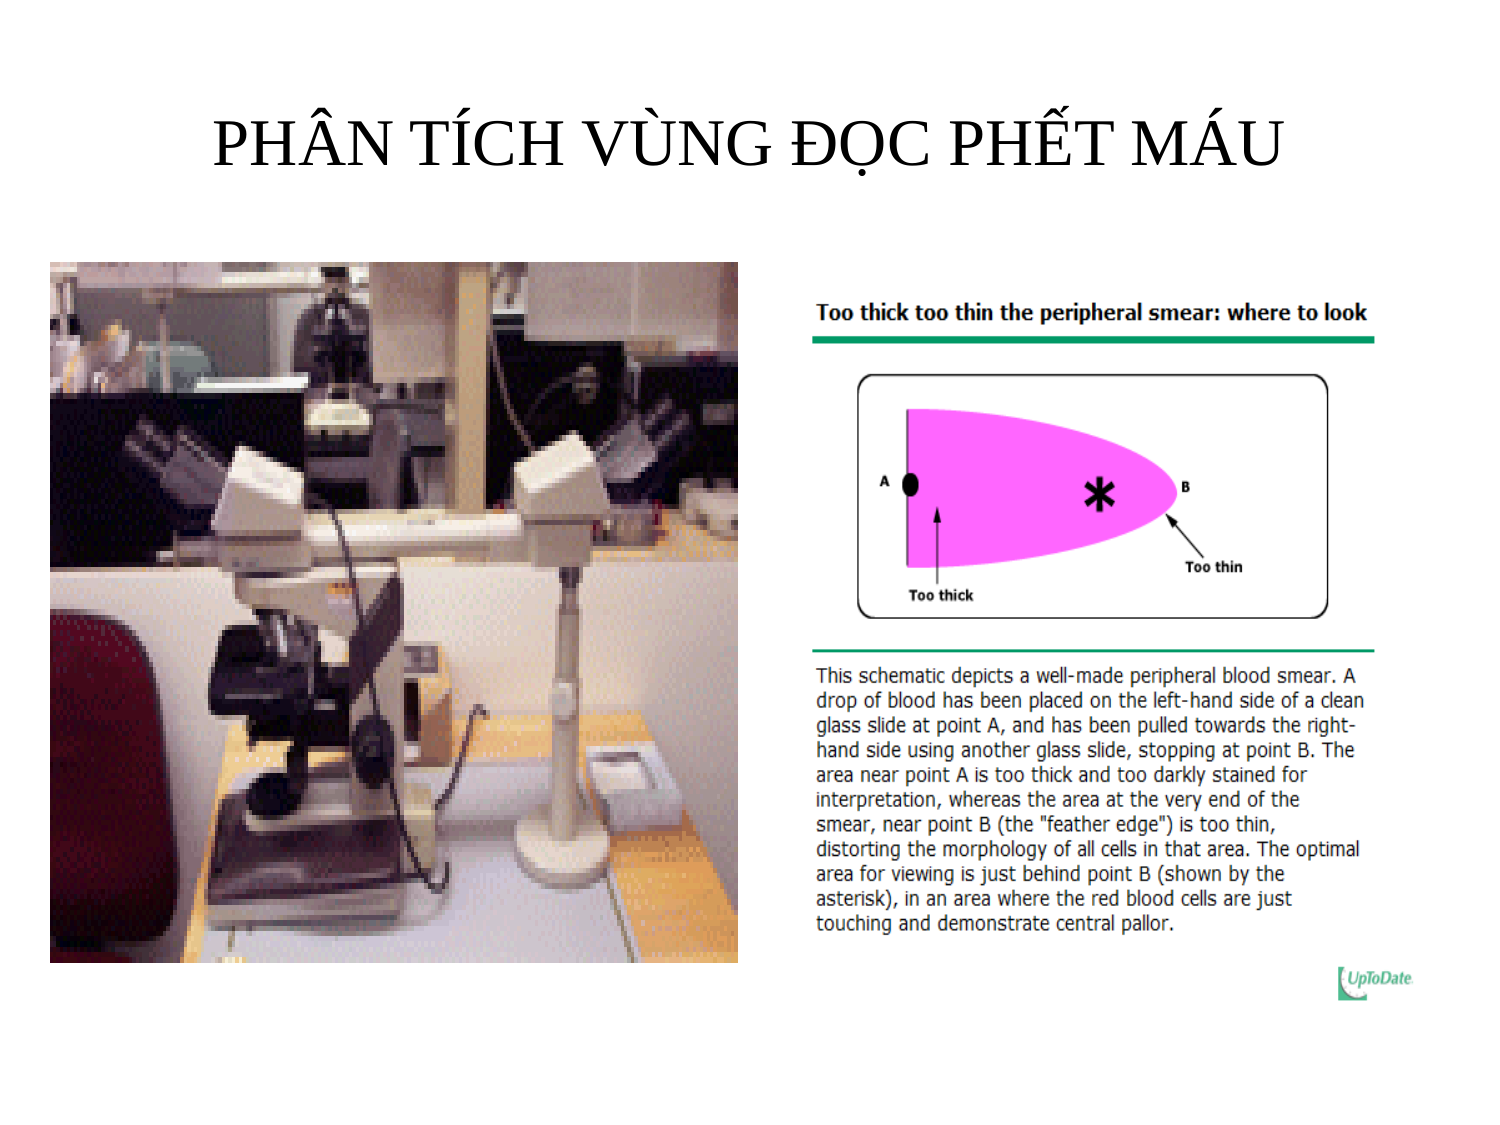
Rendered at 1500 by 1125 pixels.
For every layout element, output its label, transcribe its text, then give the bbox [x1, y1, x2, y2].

title PHÂN TÍCH VÙNG ĐỌC PHẾT MÁU [75, 45, 1425, 233]
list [49, 262, 738, 963]
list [769, 249, 1418, 1006]
